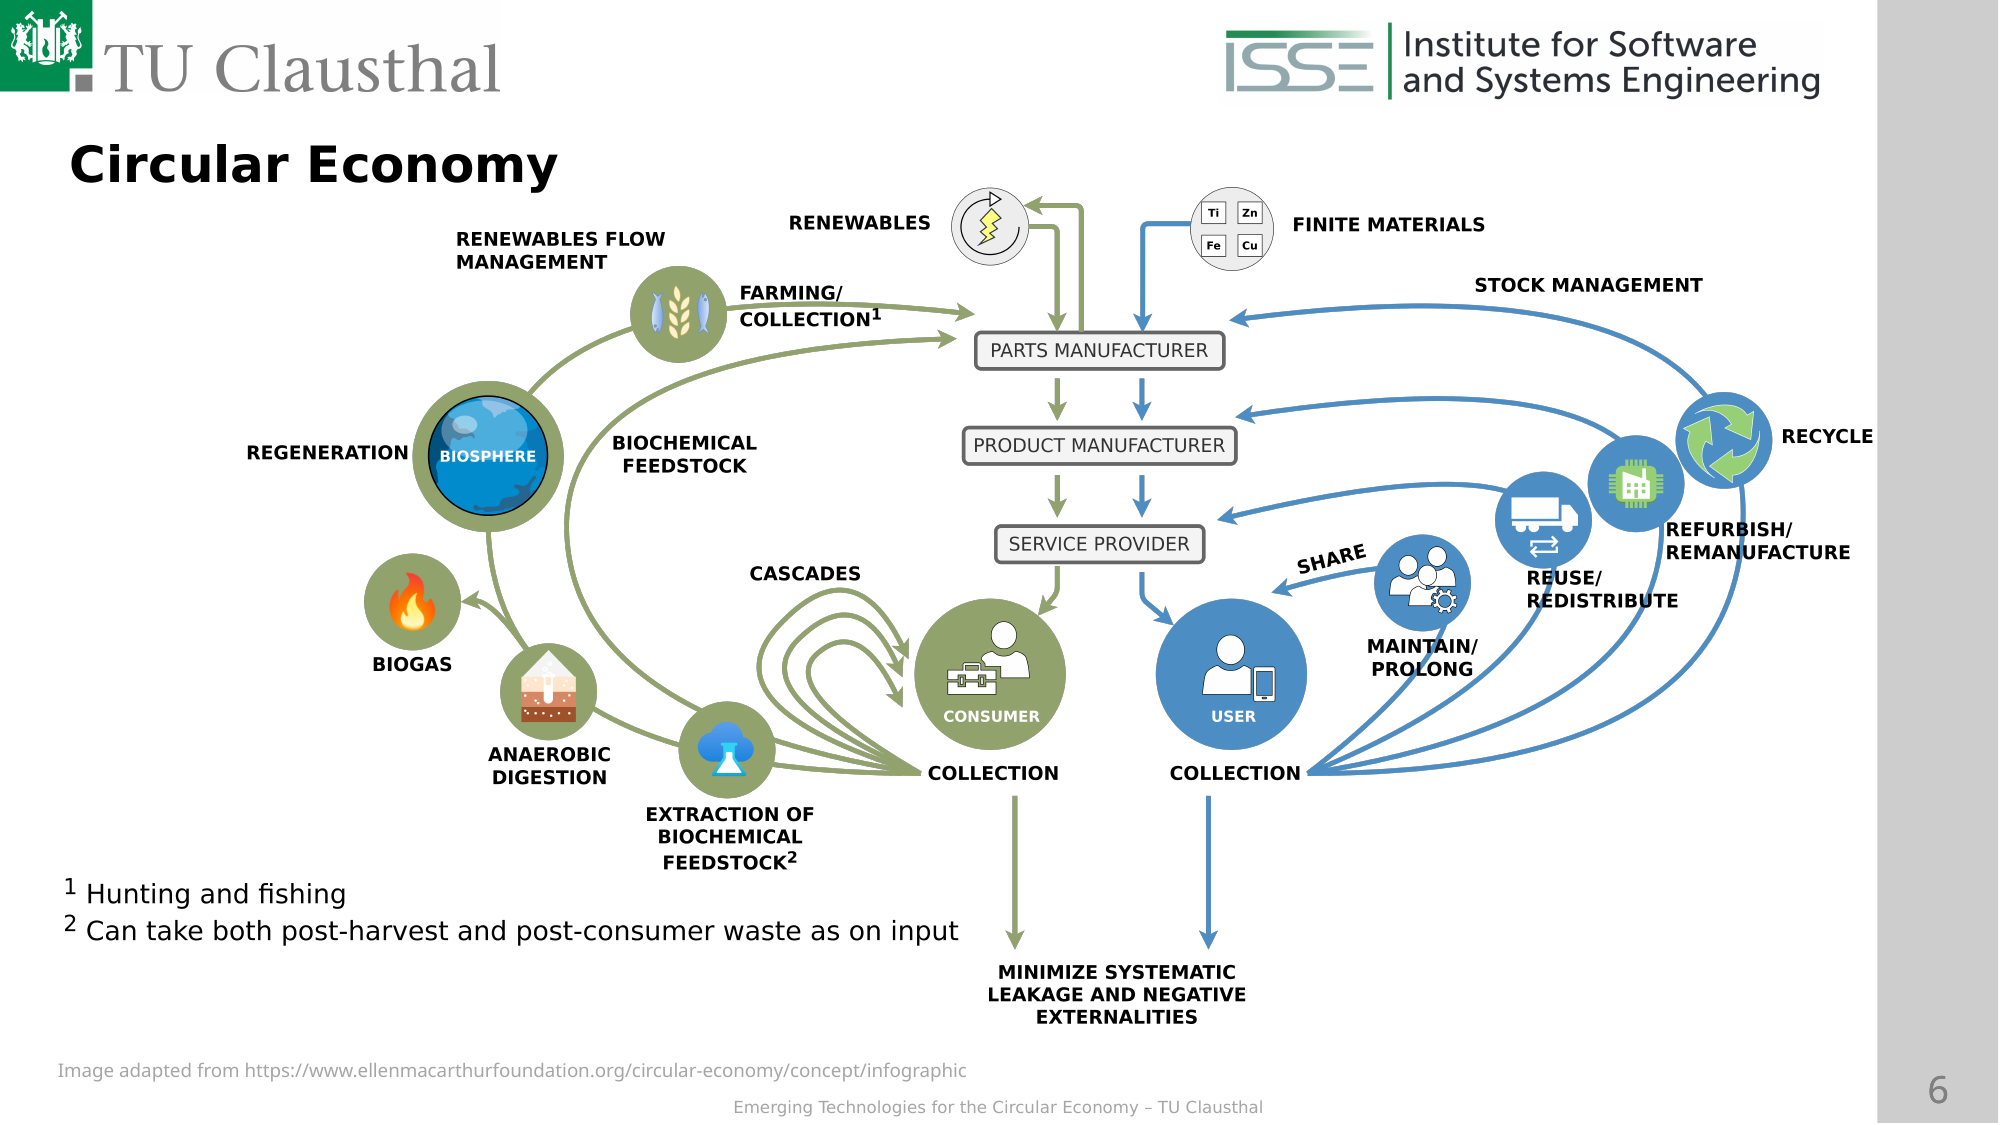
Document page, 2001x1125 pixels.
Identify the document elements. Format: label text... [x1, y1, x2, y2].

text_box Circular Economy [55, 125, 1818, 207]
picture [62, 187, 1874, 1029]
picture [0, 0, 500, 92]
picture [1218, 22, 1825, 106]
text_box Image adapted from https://www.ellenmacarthurfoundation.org/circular-economy/concept/infographic [43, 1051, 1105, 1089]
